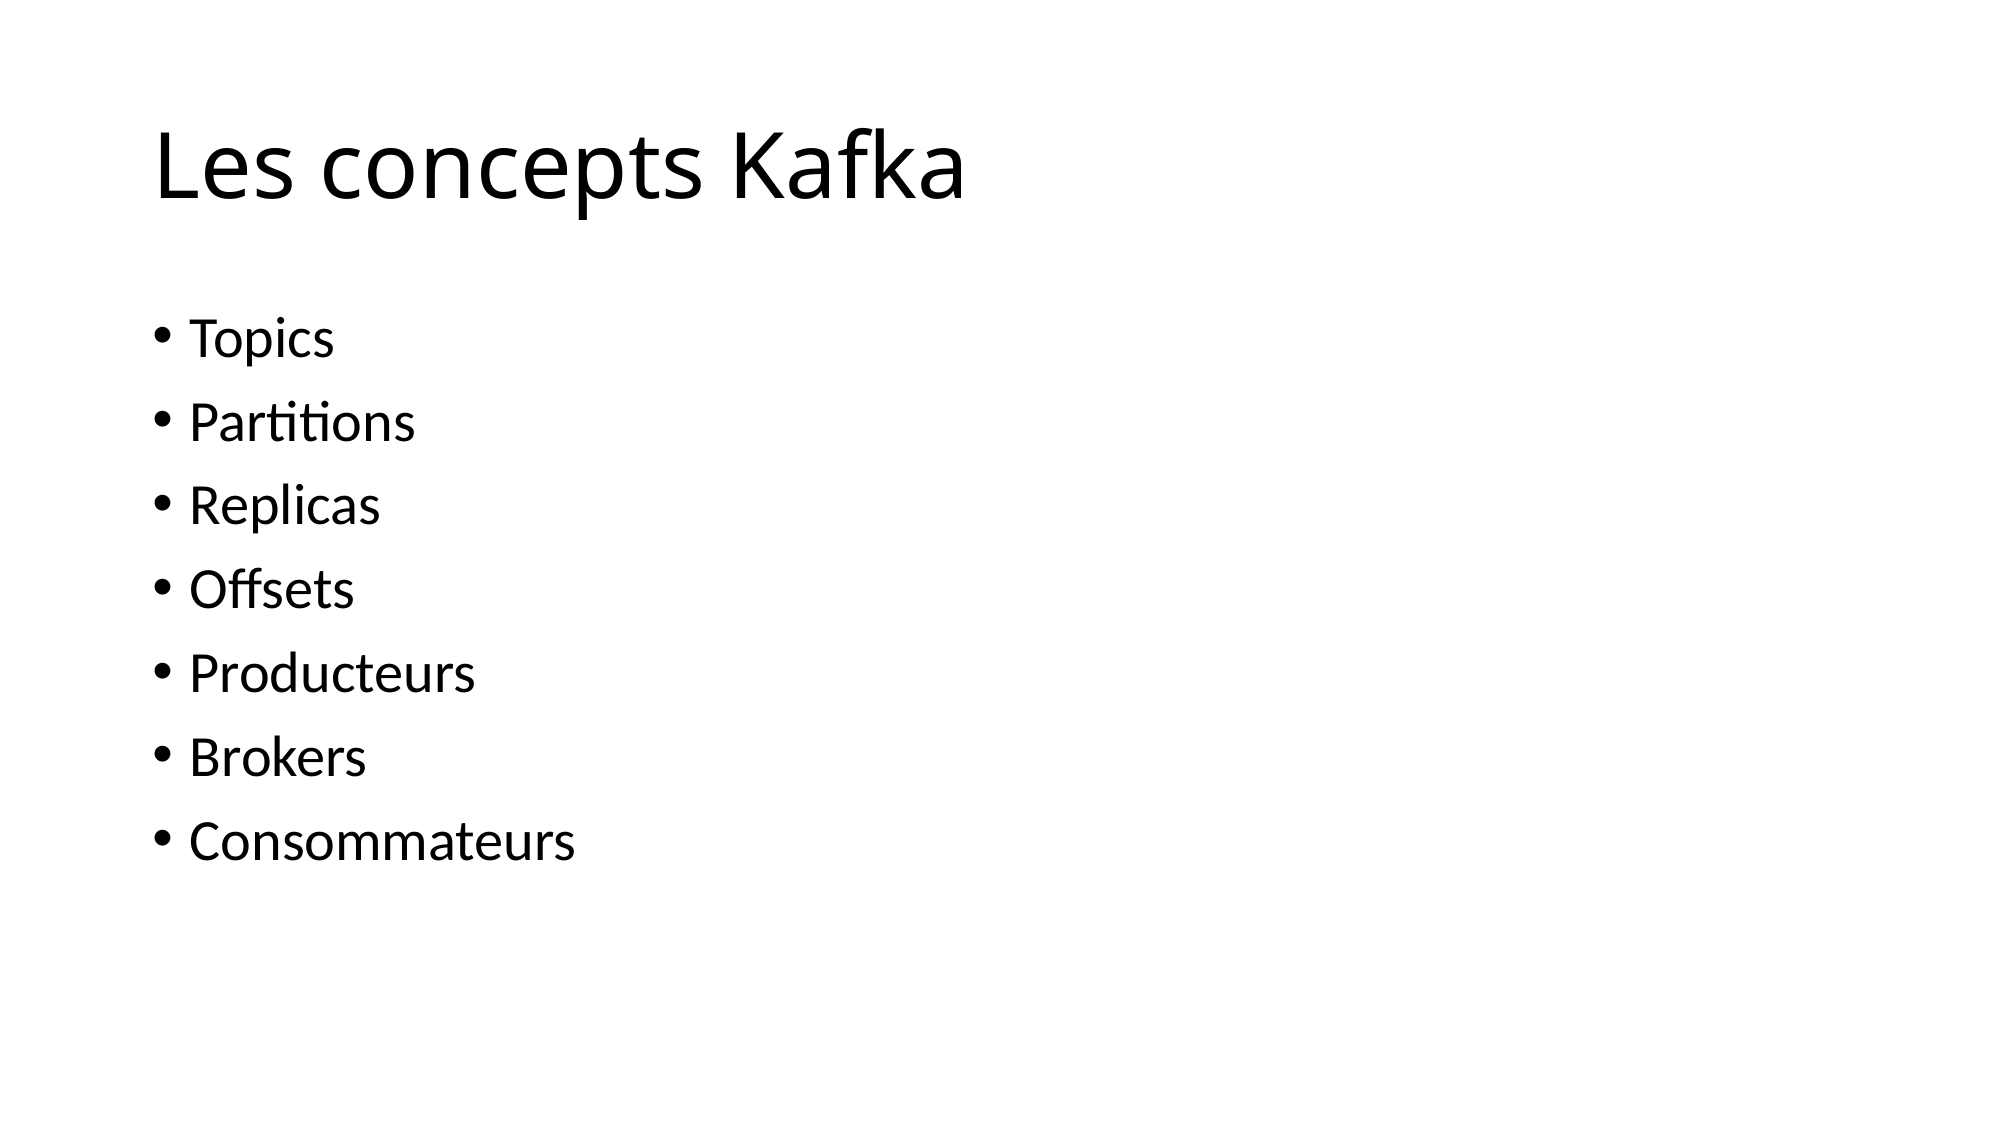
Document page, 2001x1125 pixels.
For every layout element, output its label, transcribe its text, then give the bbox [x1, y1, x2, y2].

title Les concepts Kafka [137, 59, 1863, 278]
list Topics Partitions Replicas Offsets Producteurs Brokers Consommateurs [137, 299, 1863, 895]
